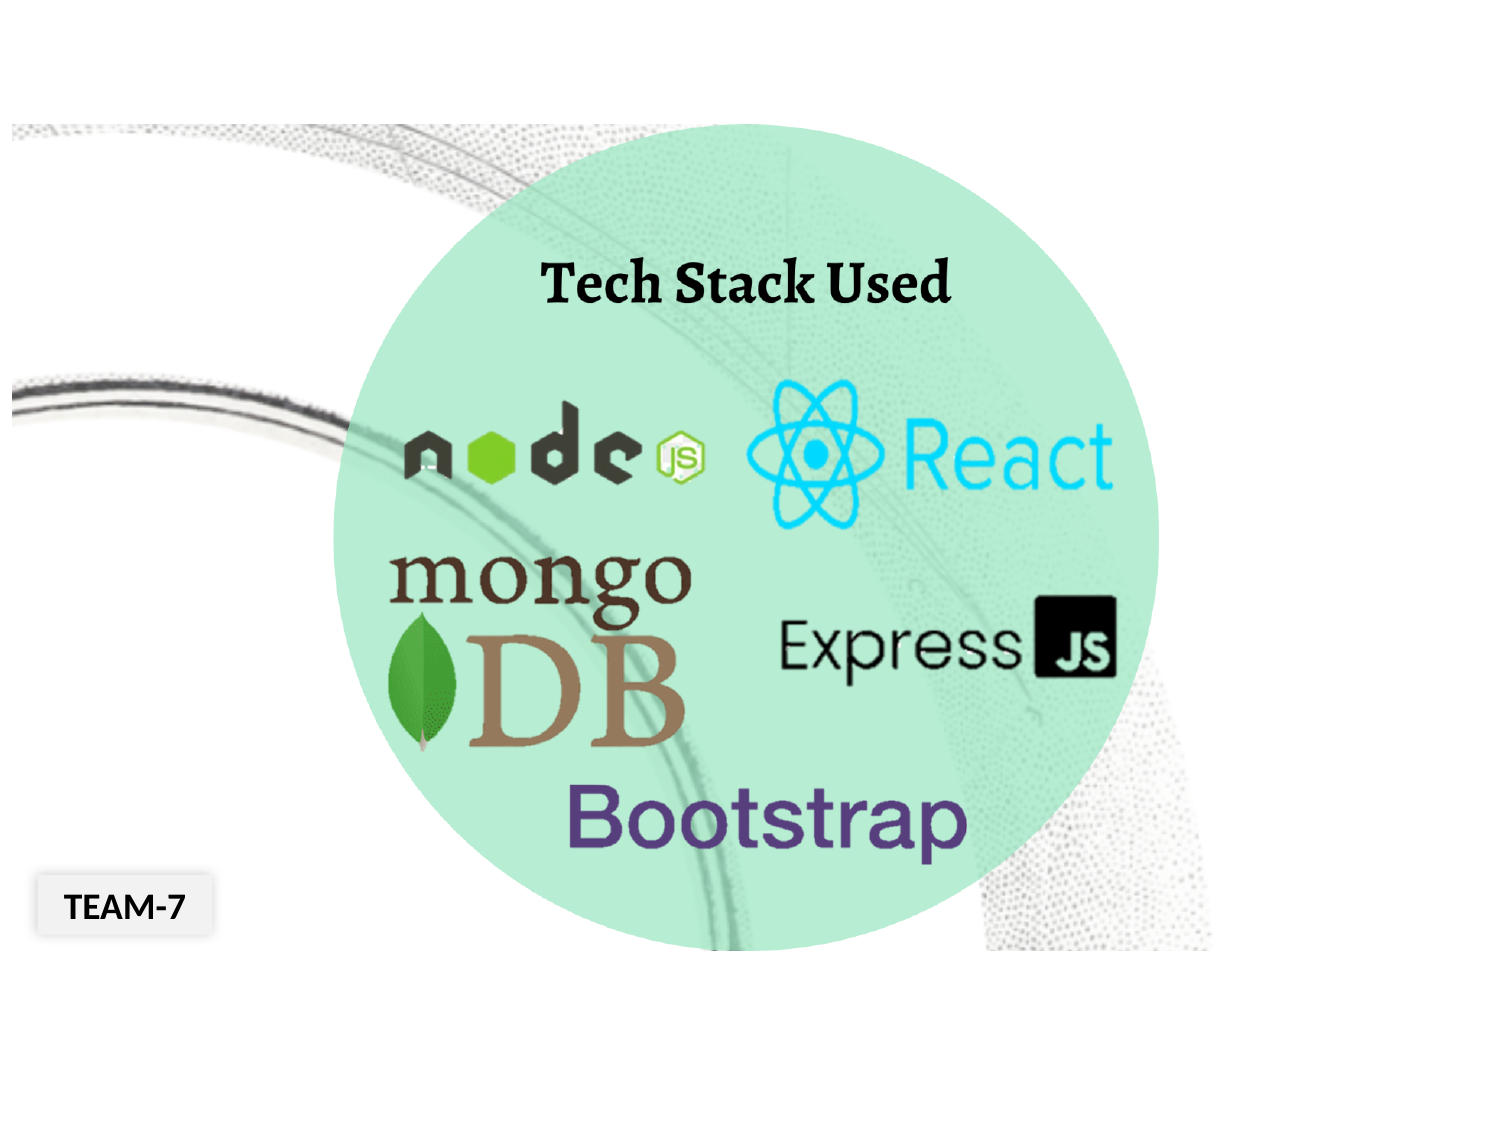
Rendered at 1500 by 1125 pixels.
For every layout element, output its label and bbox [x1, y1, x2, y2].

picture [12, 124, 1481, 951]
